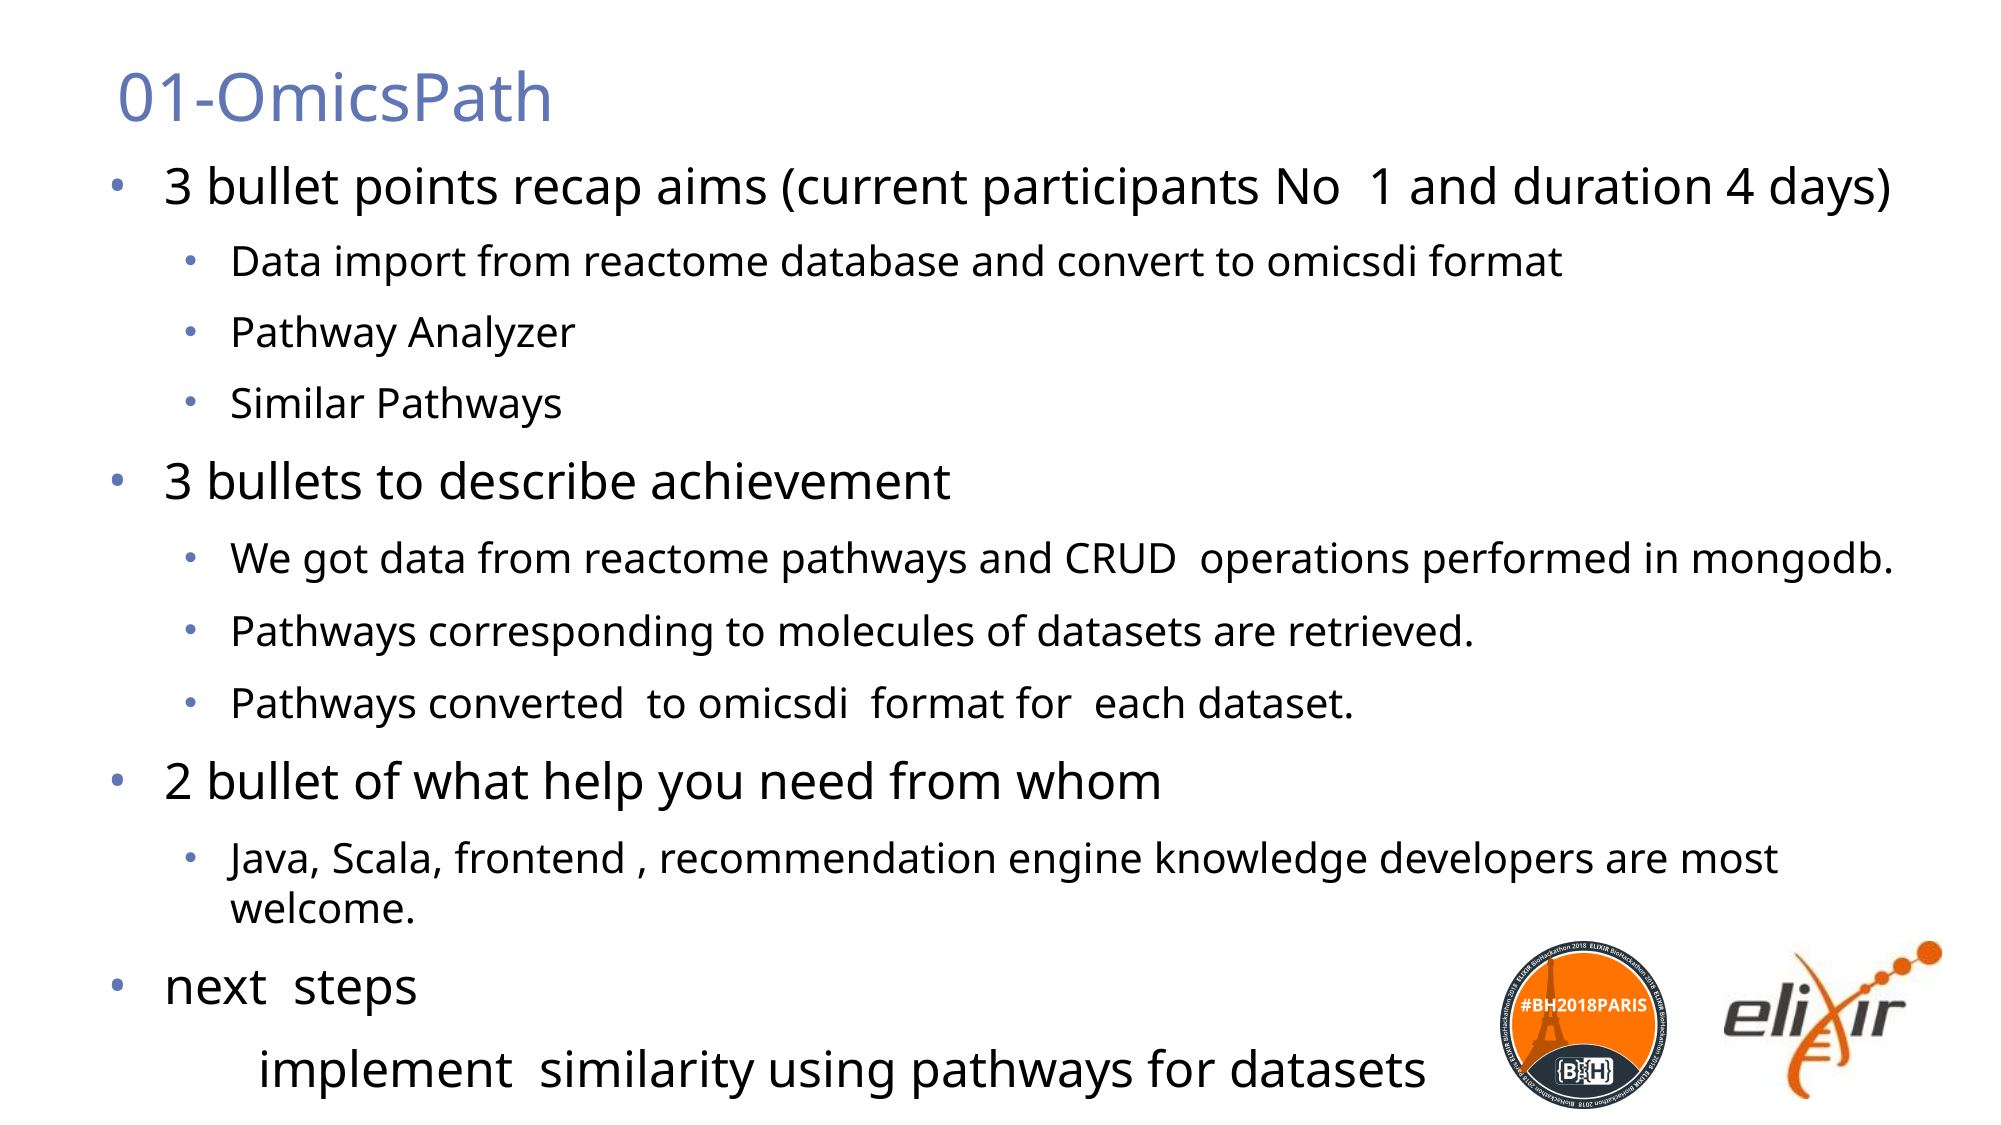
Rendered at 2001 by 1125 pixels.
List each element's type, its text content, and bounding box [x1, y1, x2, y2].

picture [1499, 941, 1667, 1109]
list 3 bullet points recap aims (current participants No 1 and duration 4 days) Data import from reactome database and convert to omicsdi format Pathway Analyzer Similar Pathways 3 bullets to describe achievement We got data from reactome pathways and CRUD operations performed in mongodb. Pathways corresponding to molecules of datasets are retrieved. Pathways converted to omicsdi format for each dataset. 2 bullet of what help you need from whom Java, Scala, frontend , recommendation engine knowledge developers are most welcome. next steps implement similarity using pathways for datasets [108, 154, 1945, 1109]
title 01-OmicsPath [117, 54, 1902, 154]
